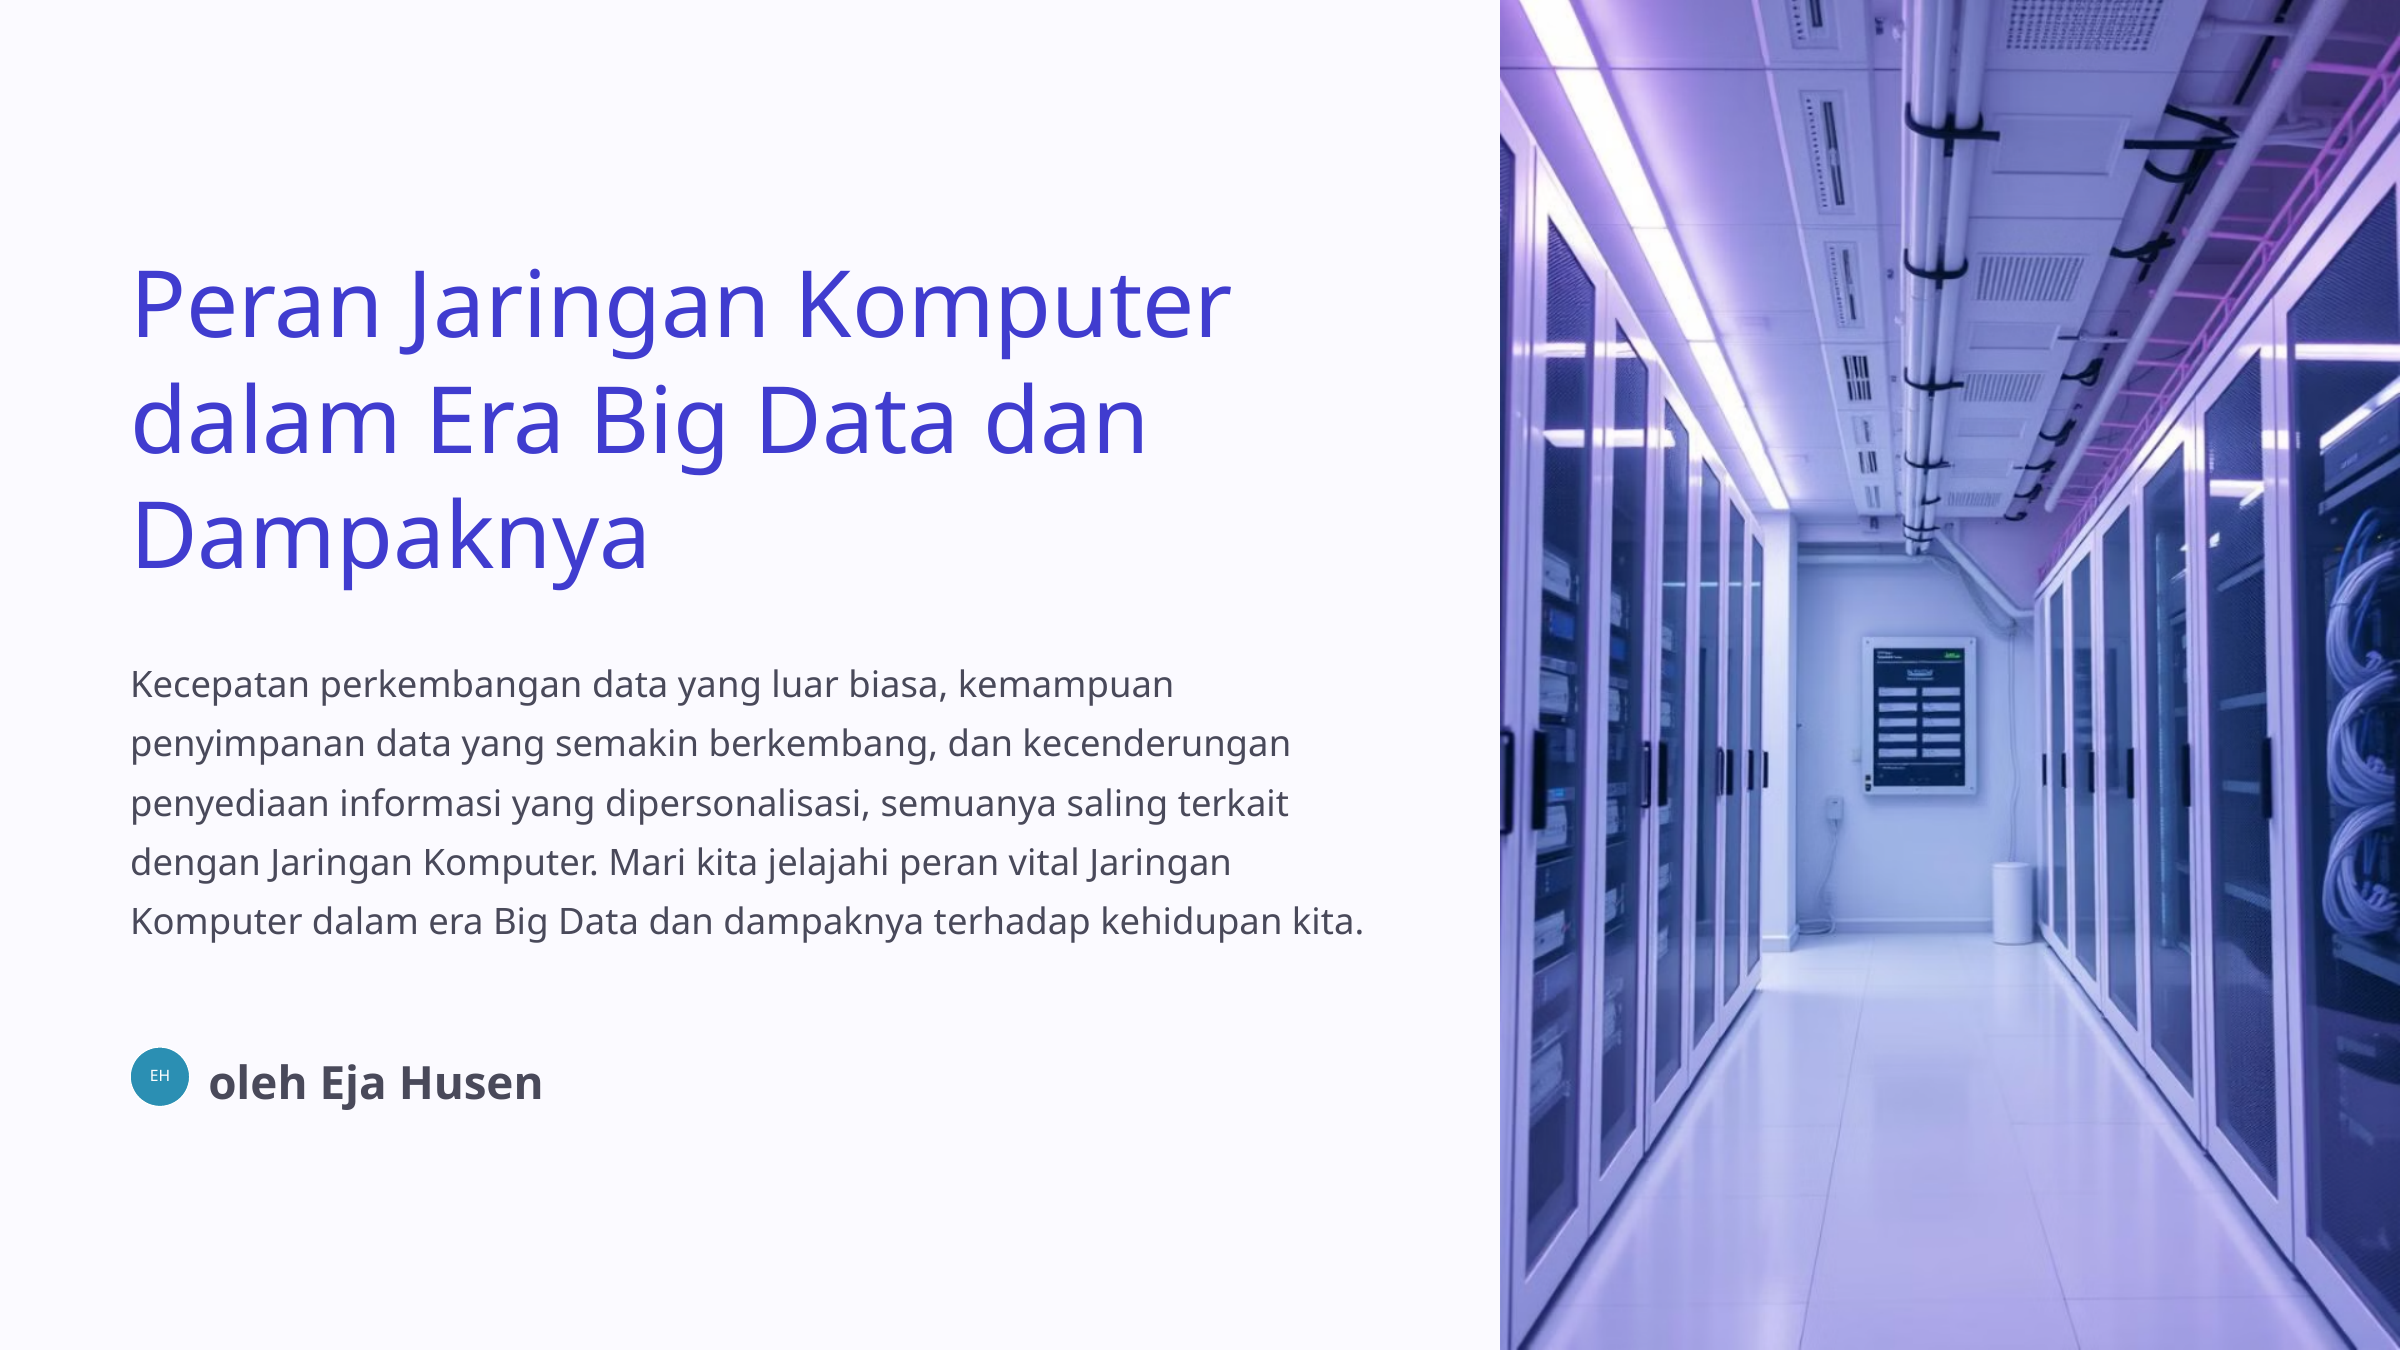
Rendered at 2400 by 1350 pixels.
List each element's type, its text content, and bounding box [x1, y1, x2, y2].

picture [1499, 0, 2400, 1350]
text_box oleh Eja Husen [208, 1044, 549, 1110]
text_box Peran Jaringan Komputer dalam Era Big Data dan Dampaknya [130, 240, 1370, 590]
text_box [130, 1046, 190, 1107]
text_box Kecepatan perkembangan data yang luar biasa, kemampuan penyimpanan data yang semakin berkembang, dan kecenderungan penyediaan informasi yang dipersonalisasi, semuanya saling terkait dengan Jaringan Komputer. Mari kita jelajahi peran vital Jaringan Komputer dalam era Big Data dan dampaknya terhadap kehidupan kita. [130, 645, 1370, 1003]
text_box EH [149, 1068, 171, 1085]
